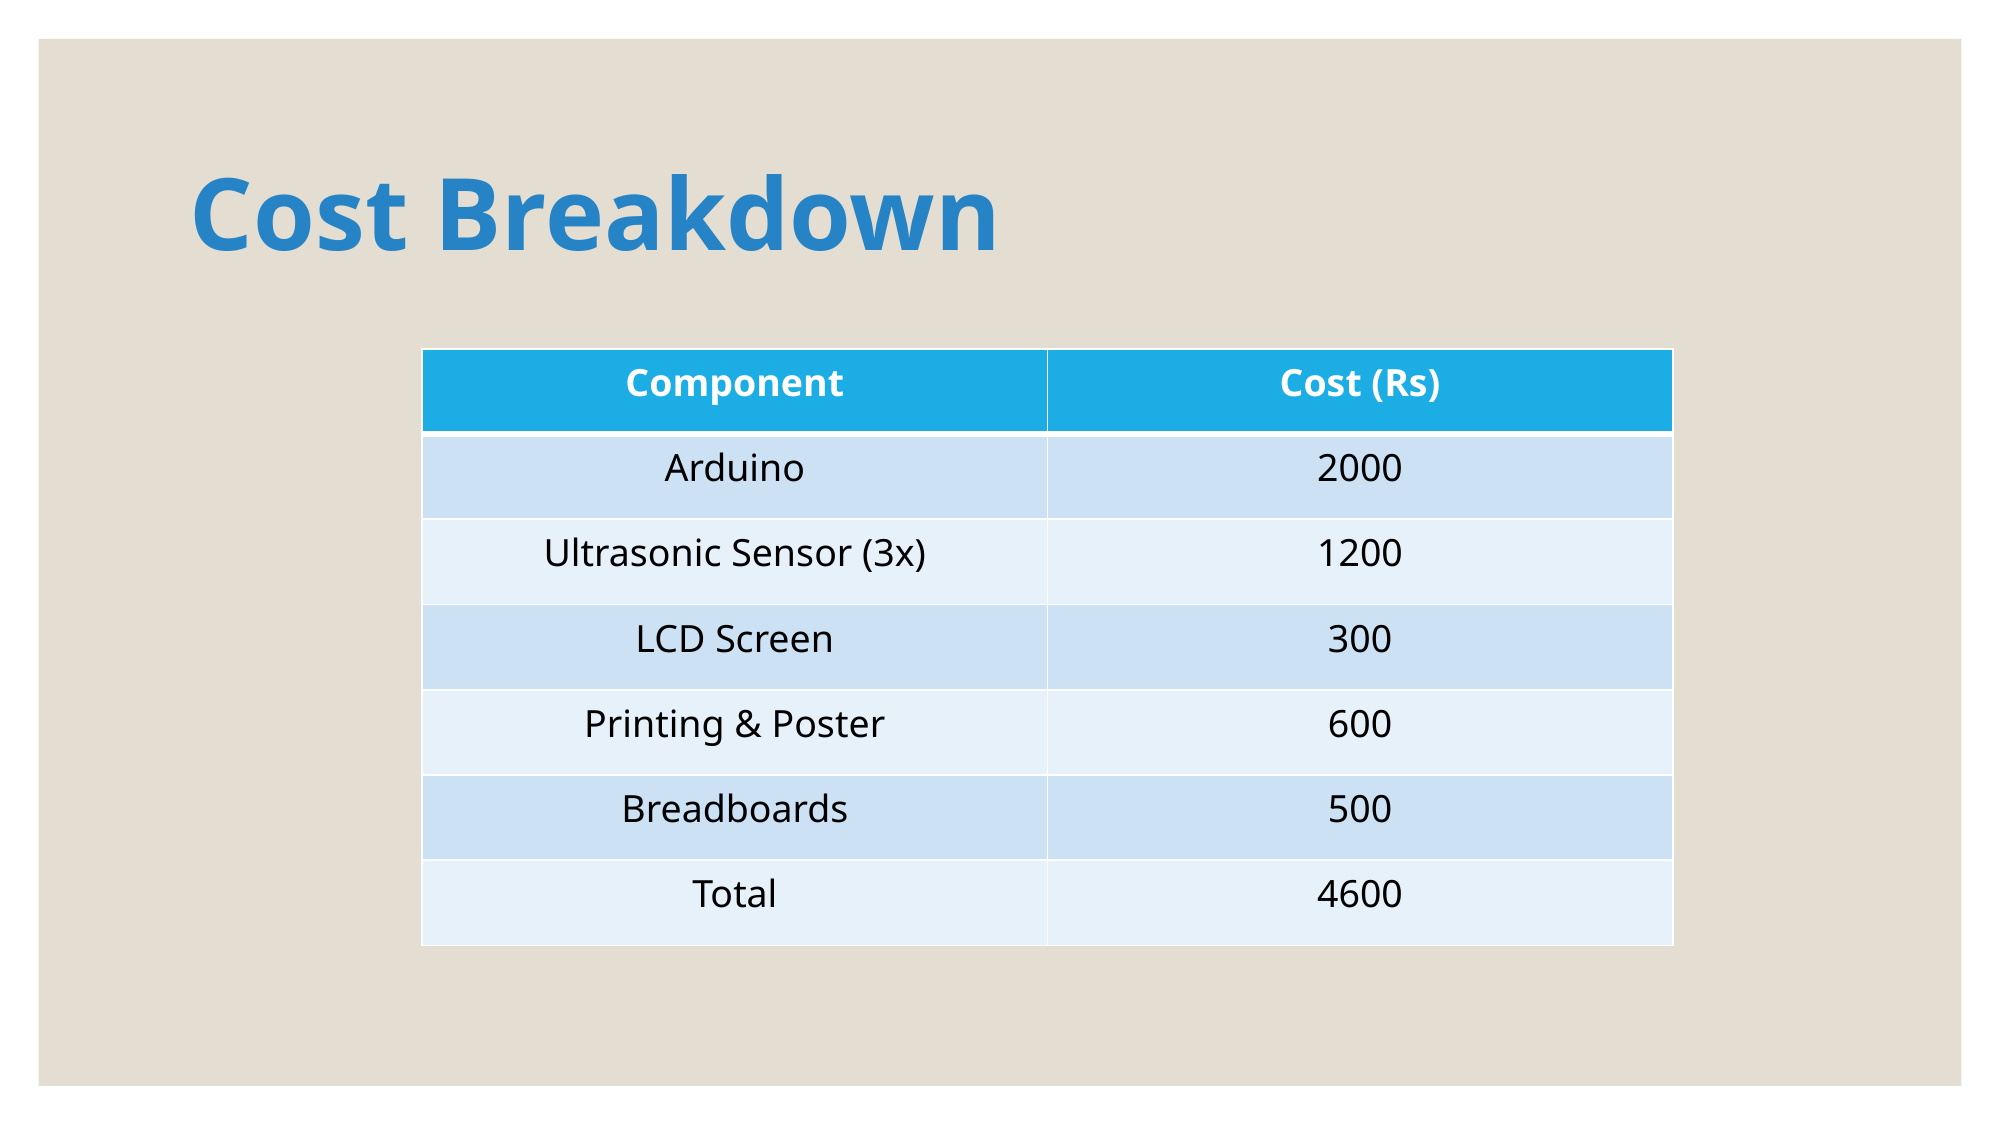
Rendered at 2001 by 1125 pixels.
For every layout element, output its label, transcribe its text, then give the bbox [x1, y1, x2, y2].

table_cell Total [423, 861, 1047, 945]
table_header Component [423, 350, 1047, 431]
table_cell Printing & Poster [423, 691, 1047, 774]
title Cost Breakdown [174, 105, 1825, 331]
table_cell 500 [1048, 776, 1672, 859]
table_cell LCD Screen [423, 605, 1047, 689]
table_cell Breadboards [423, 776, 1047, 859]
table_cell 600 [1048, 691, 1672, 774]
table_cell Ultrasonic Sensor (3x) [423, 520, 1047, 604]
table_cell 1200 [1048, 520, 1672, 604]
table_header Cost (Rs) [1048, 350, 1672, 431]
table_cell 2000 [1048, 437, 1672, 518]
table_cell Arduino [423, 437, 1047, 518]
table_cell 4600 [1048, 861, 1672, 945]
table_cell 300 [1048, 605, 1672, 689]
